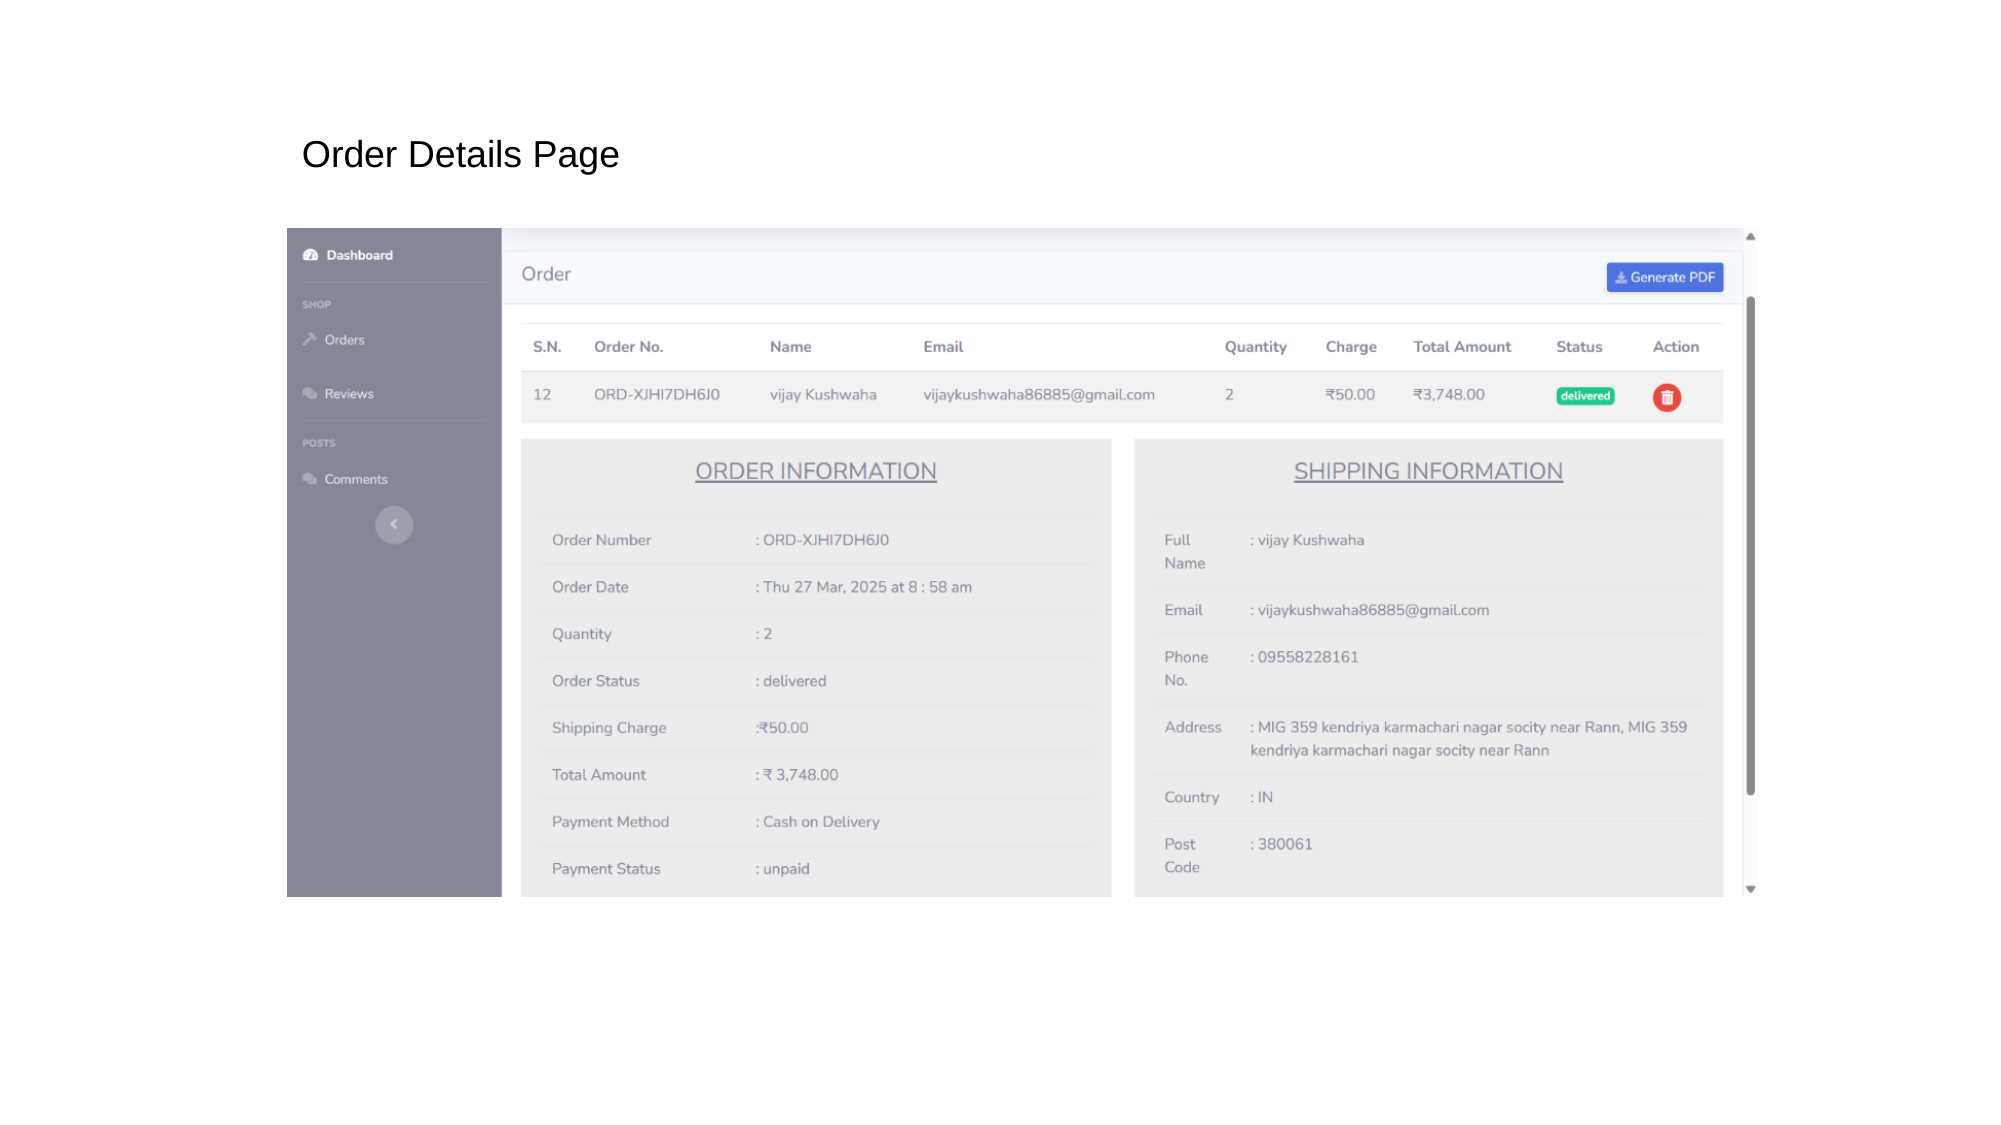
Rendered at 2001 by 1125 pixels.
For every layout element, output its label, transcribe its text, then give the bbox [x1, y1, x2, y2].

picture [286, 228, 1759, 897]
text_box Order Details Page [287, 122, 1288, 183]
